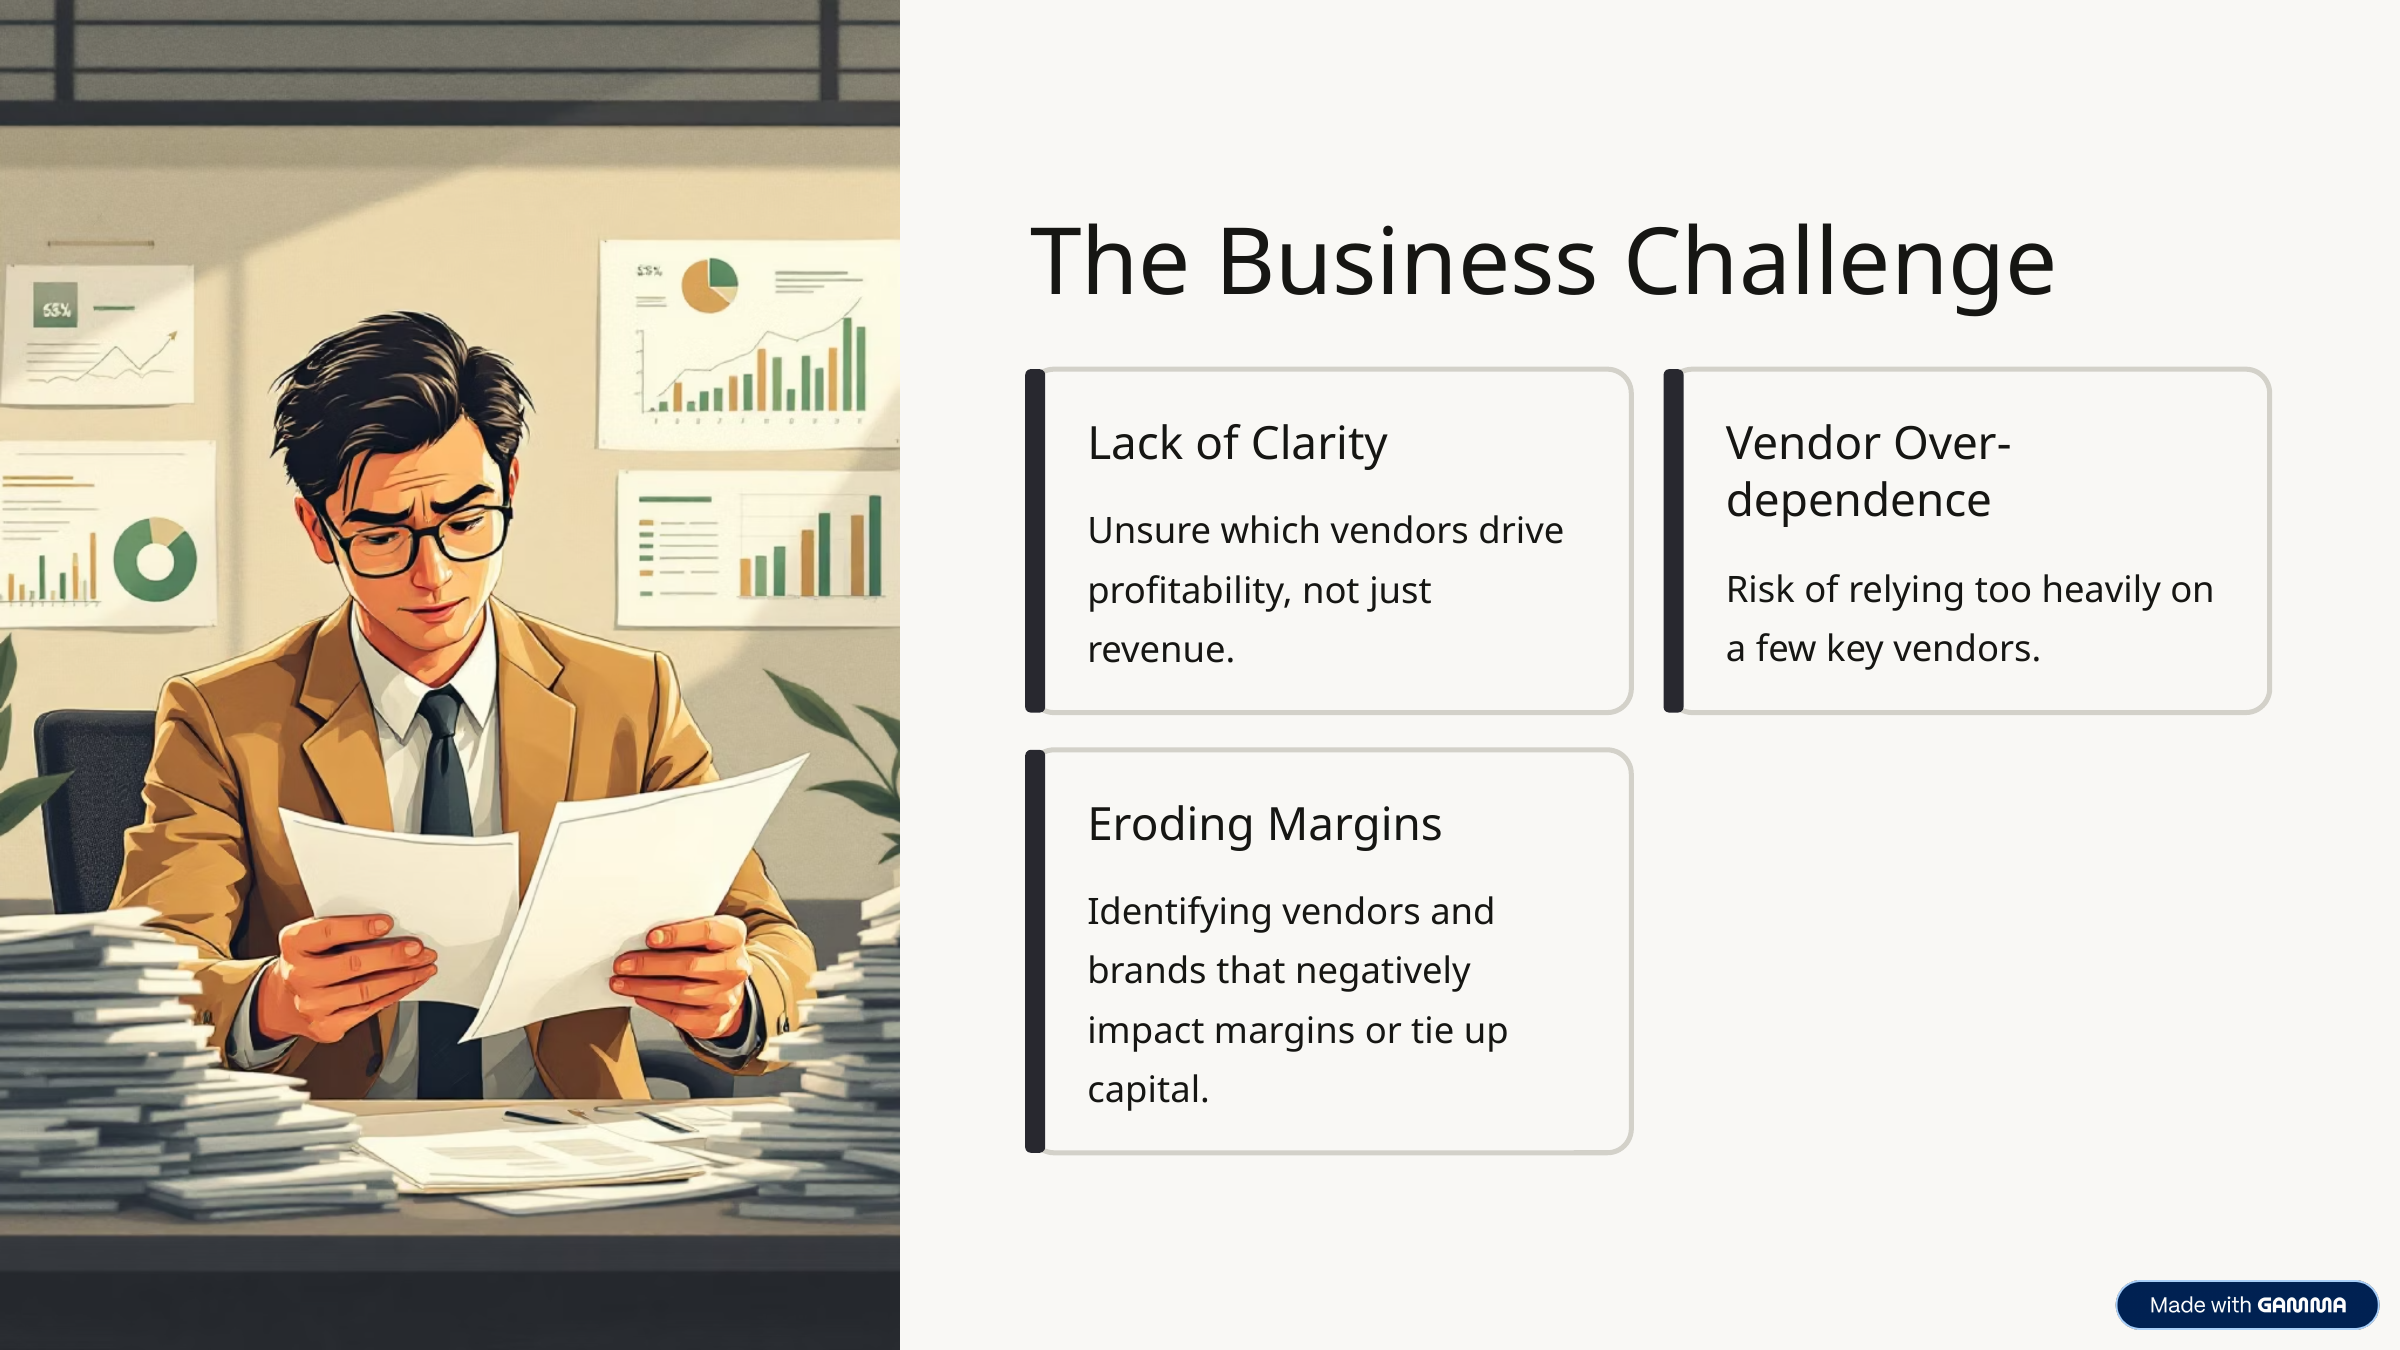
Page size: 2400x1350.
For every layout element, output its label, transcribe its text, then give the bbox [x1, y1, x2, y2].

text_box Lack of Clarity [1087, 411, 1553, 470]
text_box [1025, 749, 1046, 1153]
text_box Identifying vendors and brands that negatively impact margins or tie up capital. [1087, 872, 1590, 1111]
text_box [1025, 369, 1046, 713]
text_box Vendor Over-dependence [1725, 411, 2228, 528]
text_box [1044, 369, 1632, 713]
text_box Risk of relying too heavily on a few key vendors. [1725, 549, 2228, 669]
text_box The Business Challenge [1030, 197, 2057, 314]
text_box [1683, 369, 2270, 713]
picture [0, 0, 900, 1350]
text_box [1663, 369, 1684, 713]
text_box [1044, 749, 1632, 1153]
picture [2106, 1271, 2389, 1339]
text_box Eroding Margins [1087, 791, 1553, 851]
text_box Unsure which vendors drive profitability, not just revenue. [1087, 491, 1590, 671]
